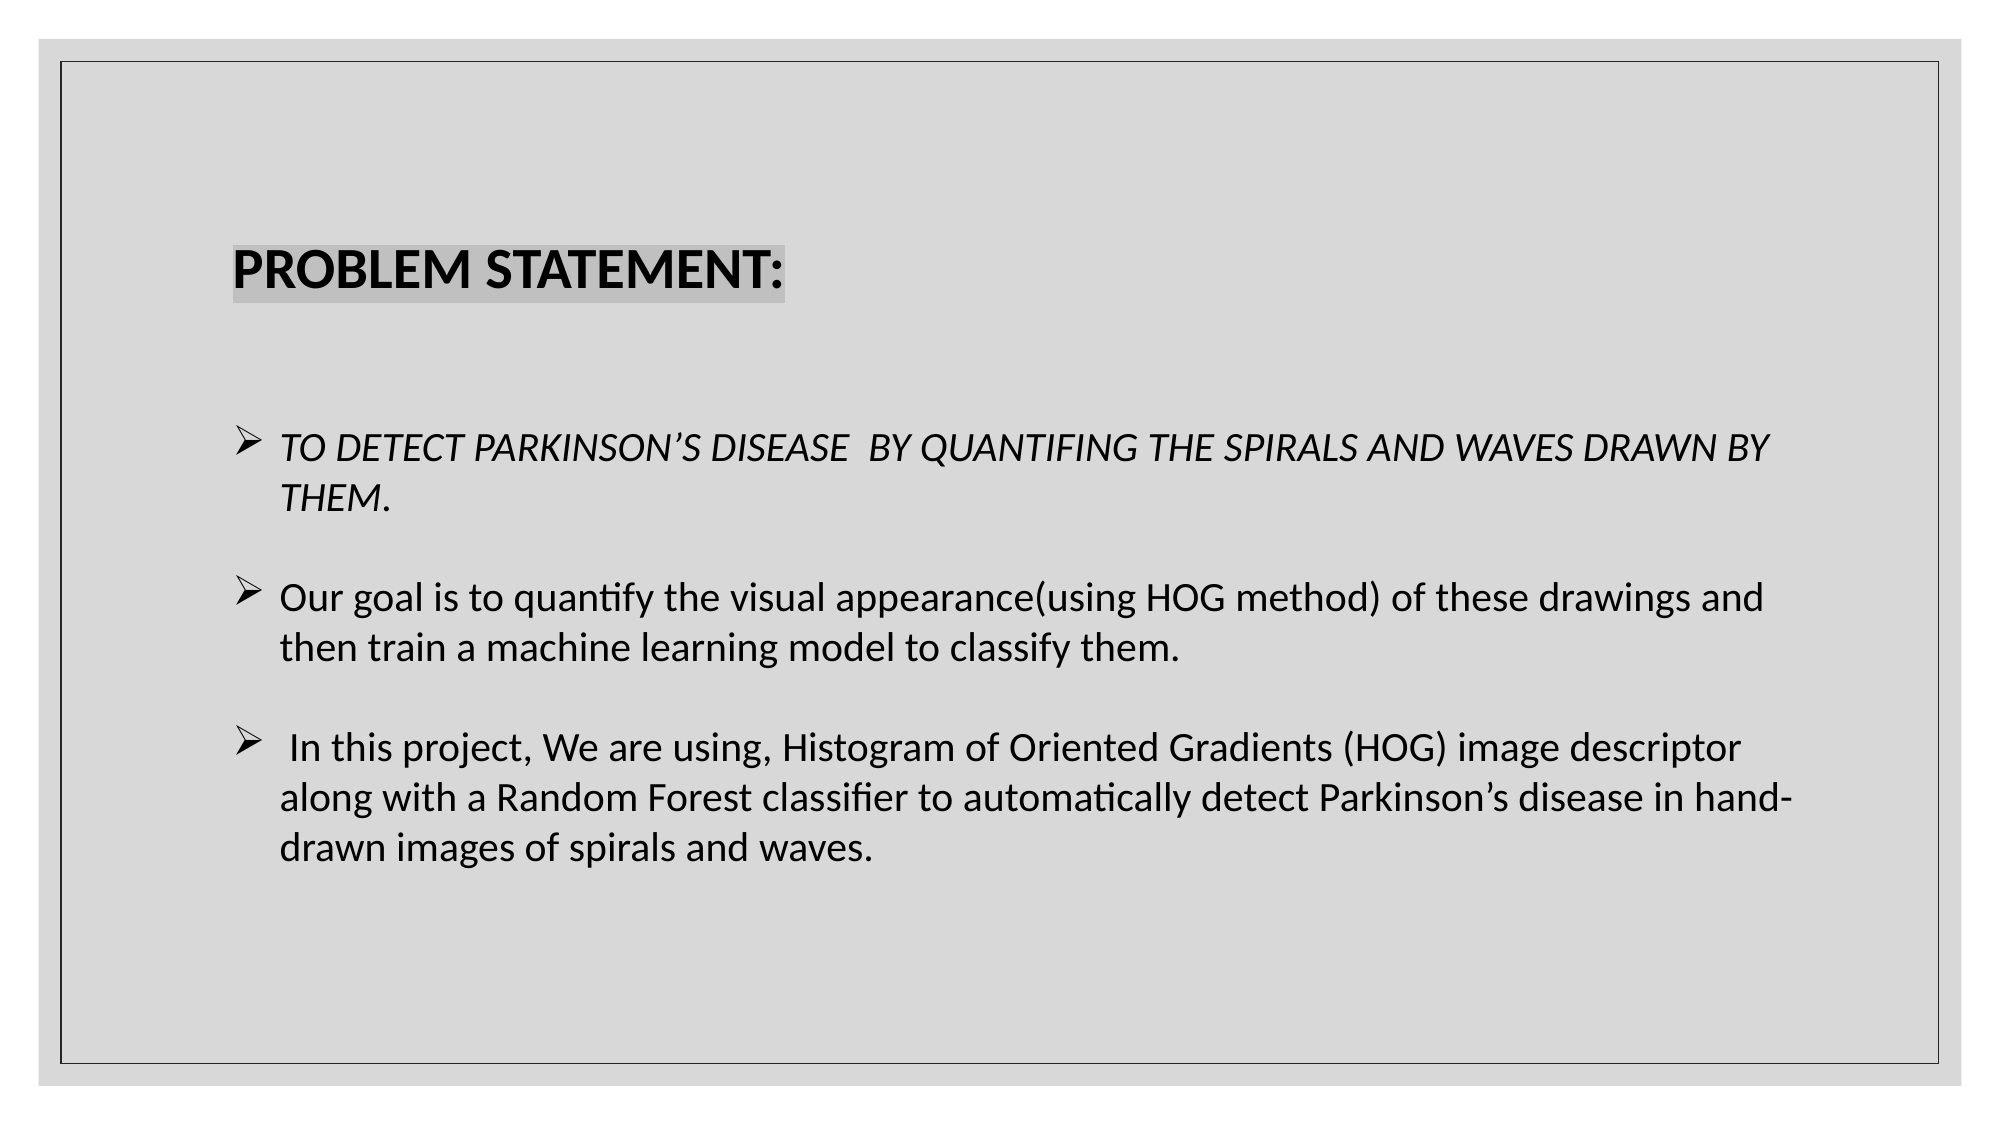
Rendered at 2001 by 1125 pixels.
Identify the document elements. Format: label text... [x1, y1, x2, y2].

text_box PROBLEM STATEMENT: TO DETECT PARKINSON’S DISEASE BY QUANTIFING THE SPIRALS AND WAVES DRAWN BY THEM. Our goal is to quantify the visual appearance(using HOG method) of these drawings and then train a machine learning model to classify them. In this project, We are using, Histogram of Oriented Gradients (HOG) image descriptor along with a Random Forest classifier to automatically detect Parkinson’s disease in hand-drawn images of spirals and waves. [217, 222, 1858, 1103]
